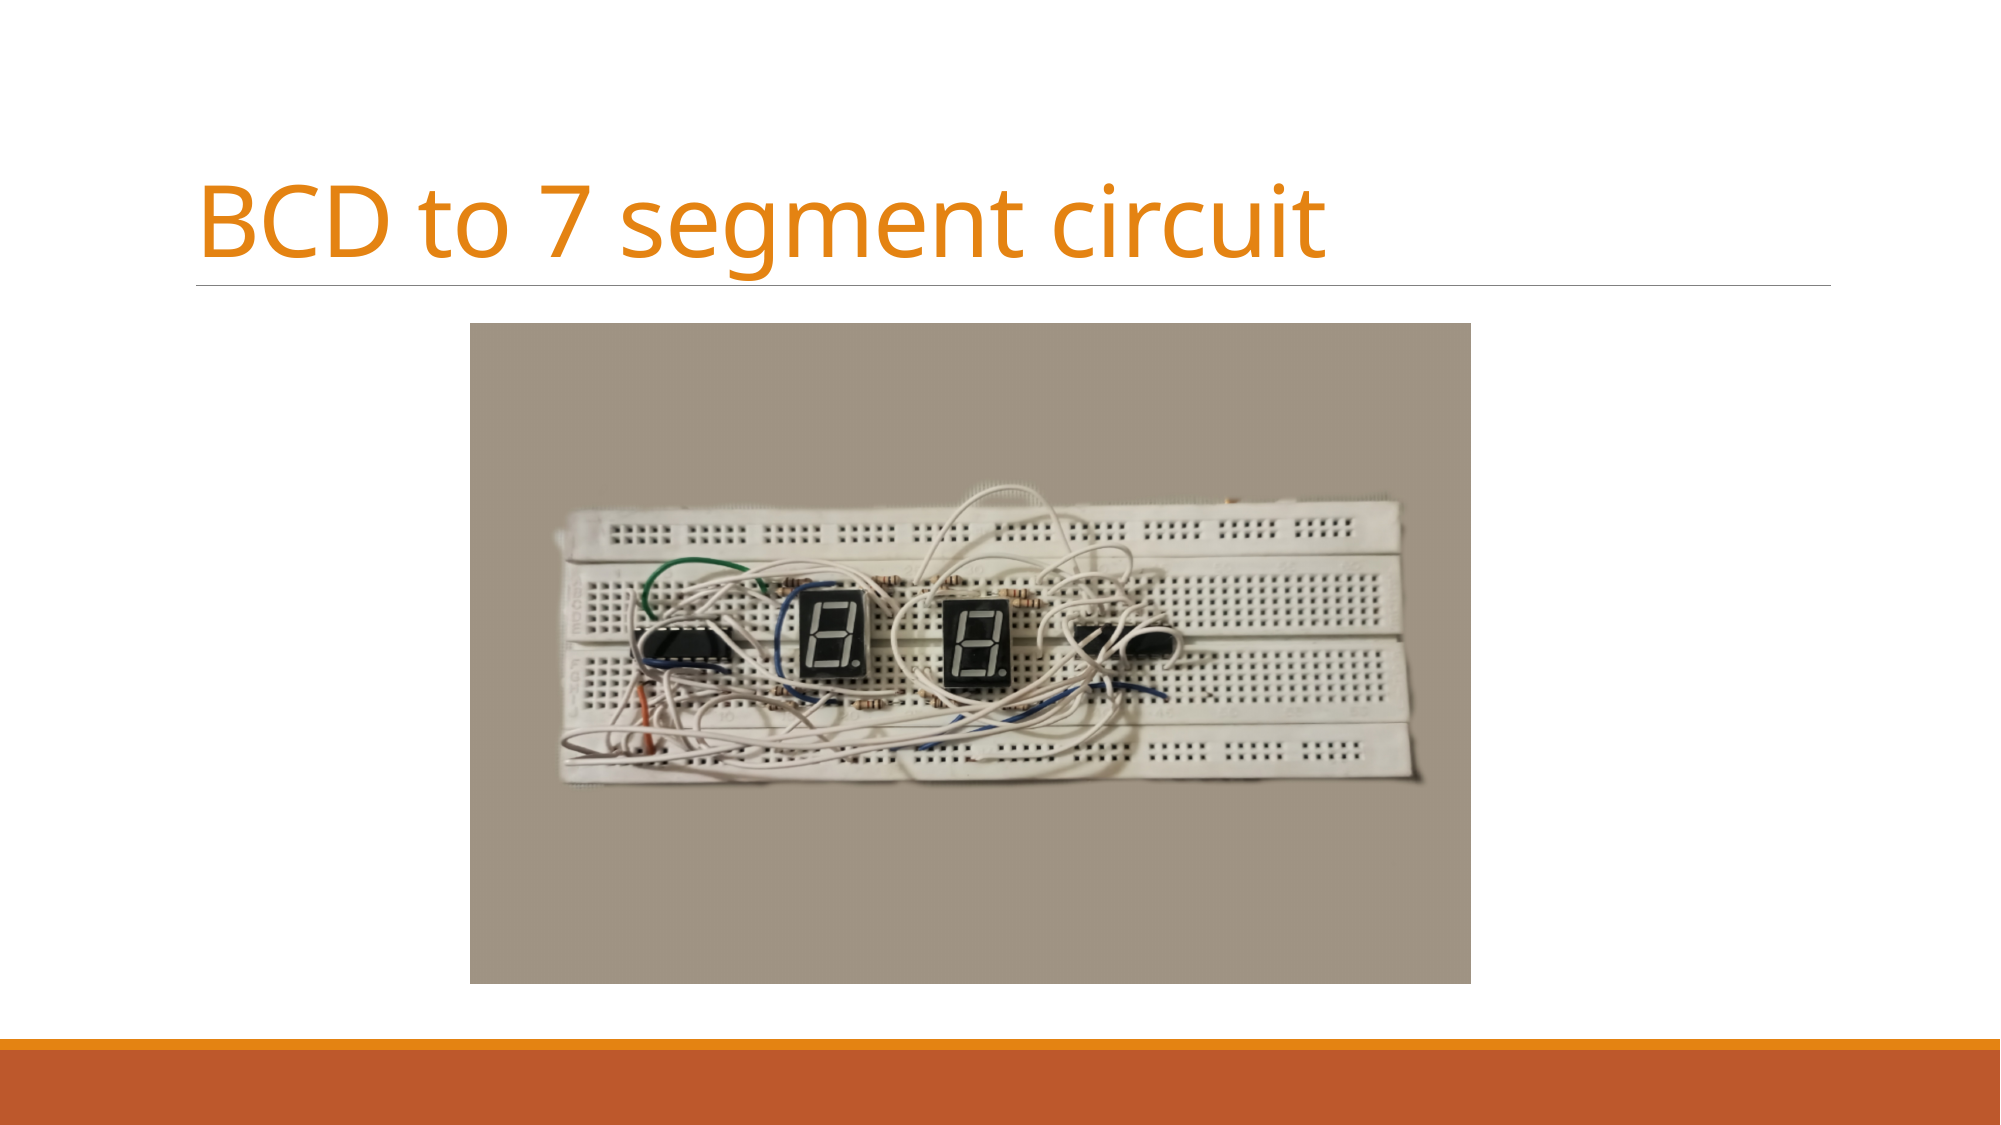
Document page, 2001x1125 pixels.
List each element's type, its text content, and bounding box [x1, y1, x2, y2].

title BCD to 7 segment circuit [180, 47, 1830, 285]
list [470, 323, 1472, 984]
